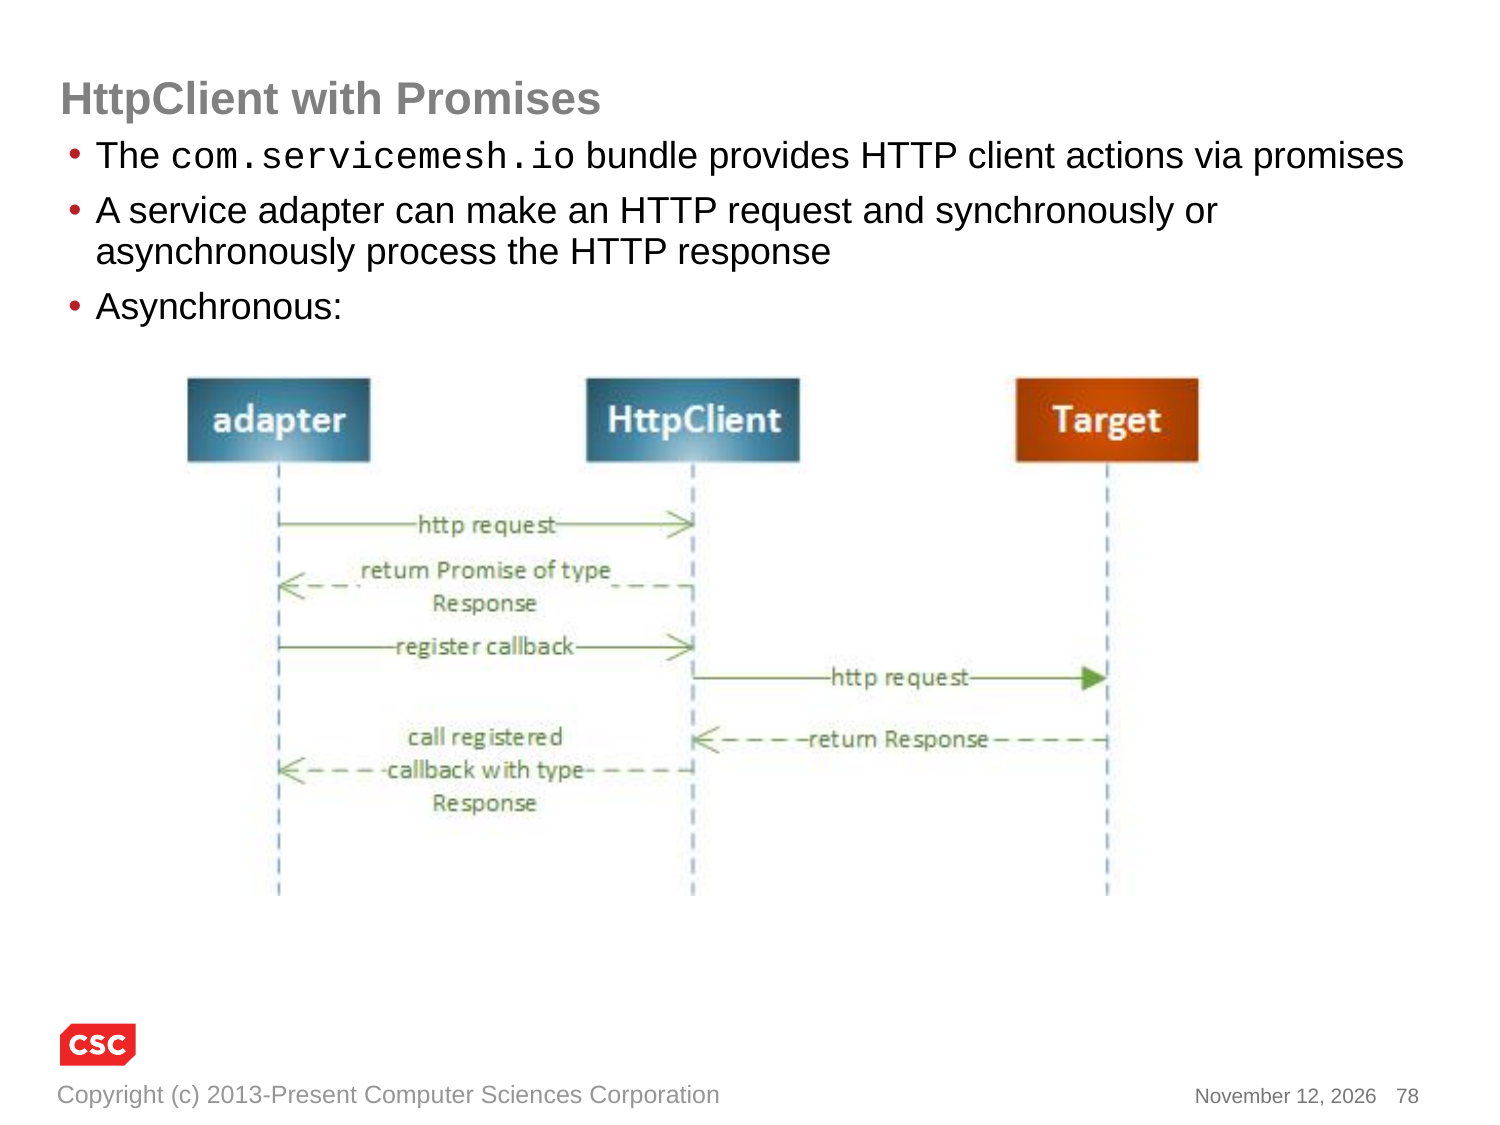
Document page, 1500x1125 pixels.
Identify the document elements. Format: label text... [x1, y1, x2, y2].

picture [183, 375, 1203, 896]
list The com.servicemesh.io bundle provides HTTP client actions via promises A service adapter can make an HTTP request and synchronously or asynchronously process the HTTP response Asynchronous: [67, 135, 1420, 397]
title HttpClient with Promises [59, 74, 1441, 205]
